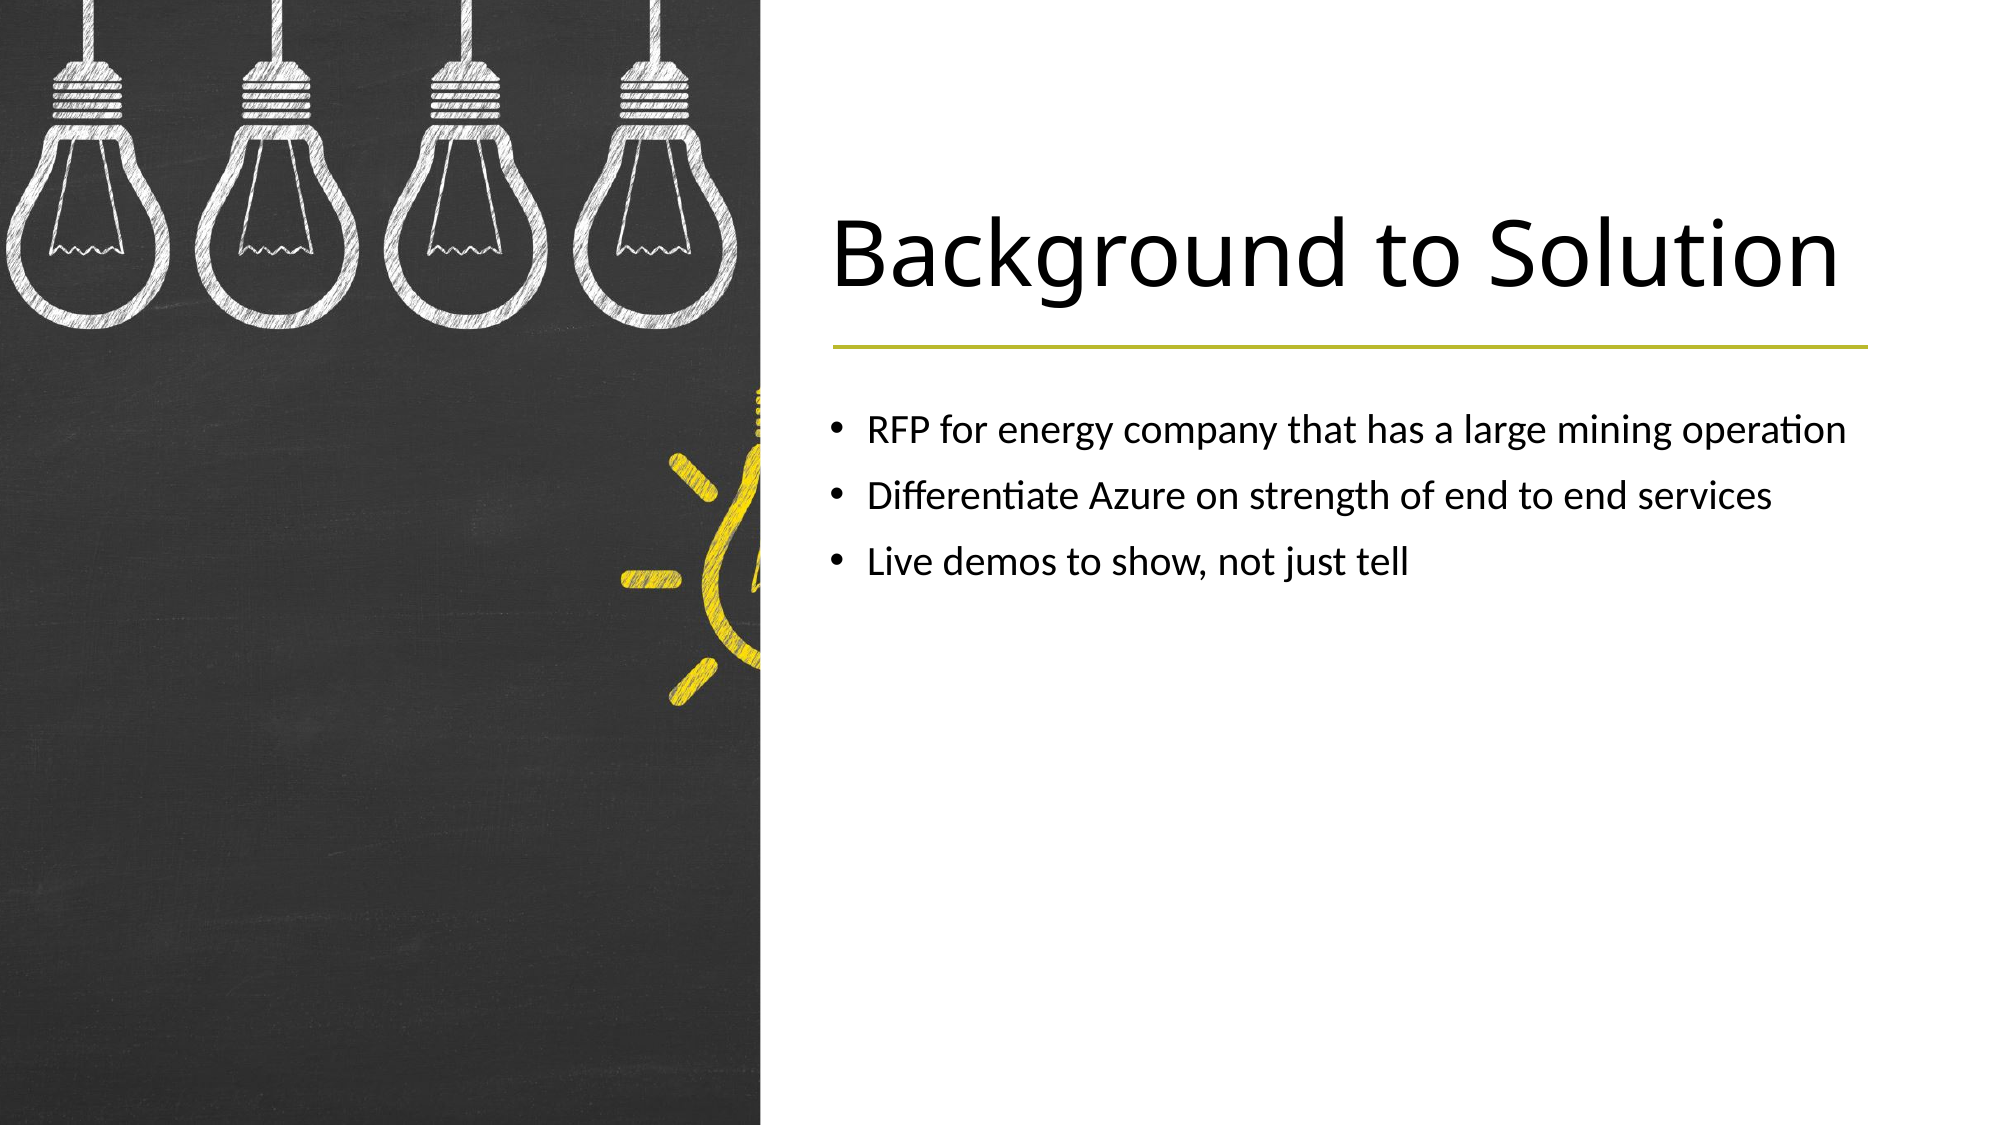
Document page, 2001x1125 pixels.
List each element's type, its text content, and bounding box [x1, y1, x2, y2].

list RFP for energy company that has a large mining operation Differentiate Azure on strength of end to end services Live demos to show, not just tell [814, 399, 1895, 1021]
title Background to Solution [814, 103, 1895, 315]
picture [0, 0, 761, 1125]
